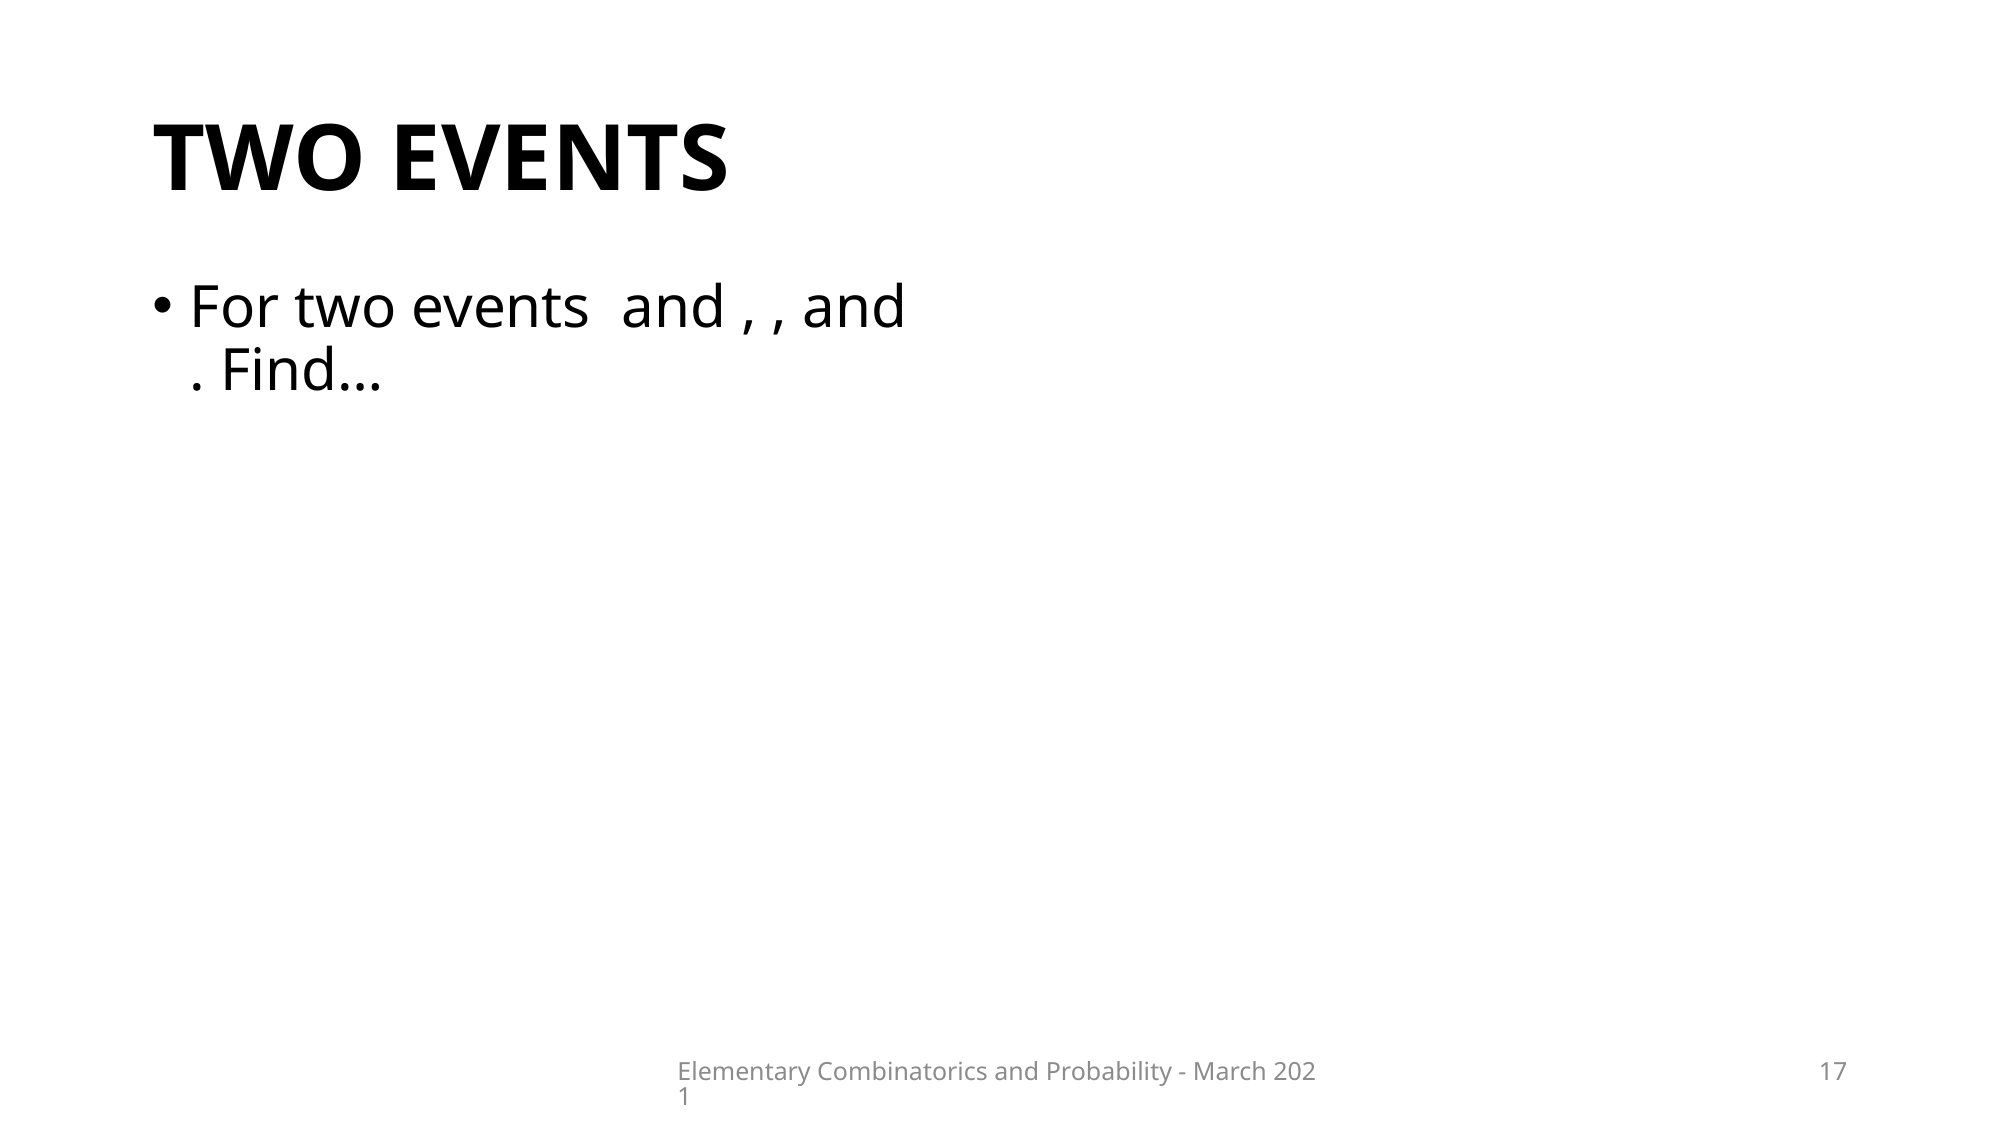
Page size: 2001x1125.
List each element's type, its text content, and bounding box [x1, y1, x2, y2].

footer Elementary Combinatorics and Probability - March 2021 [662, 1042, 1338, 1103]
slide_number 17 [1412, 1042, 1863, 1103]
title Two events [137, 52, 1863, 270]
